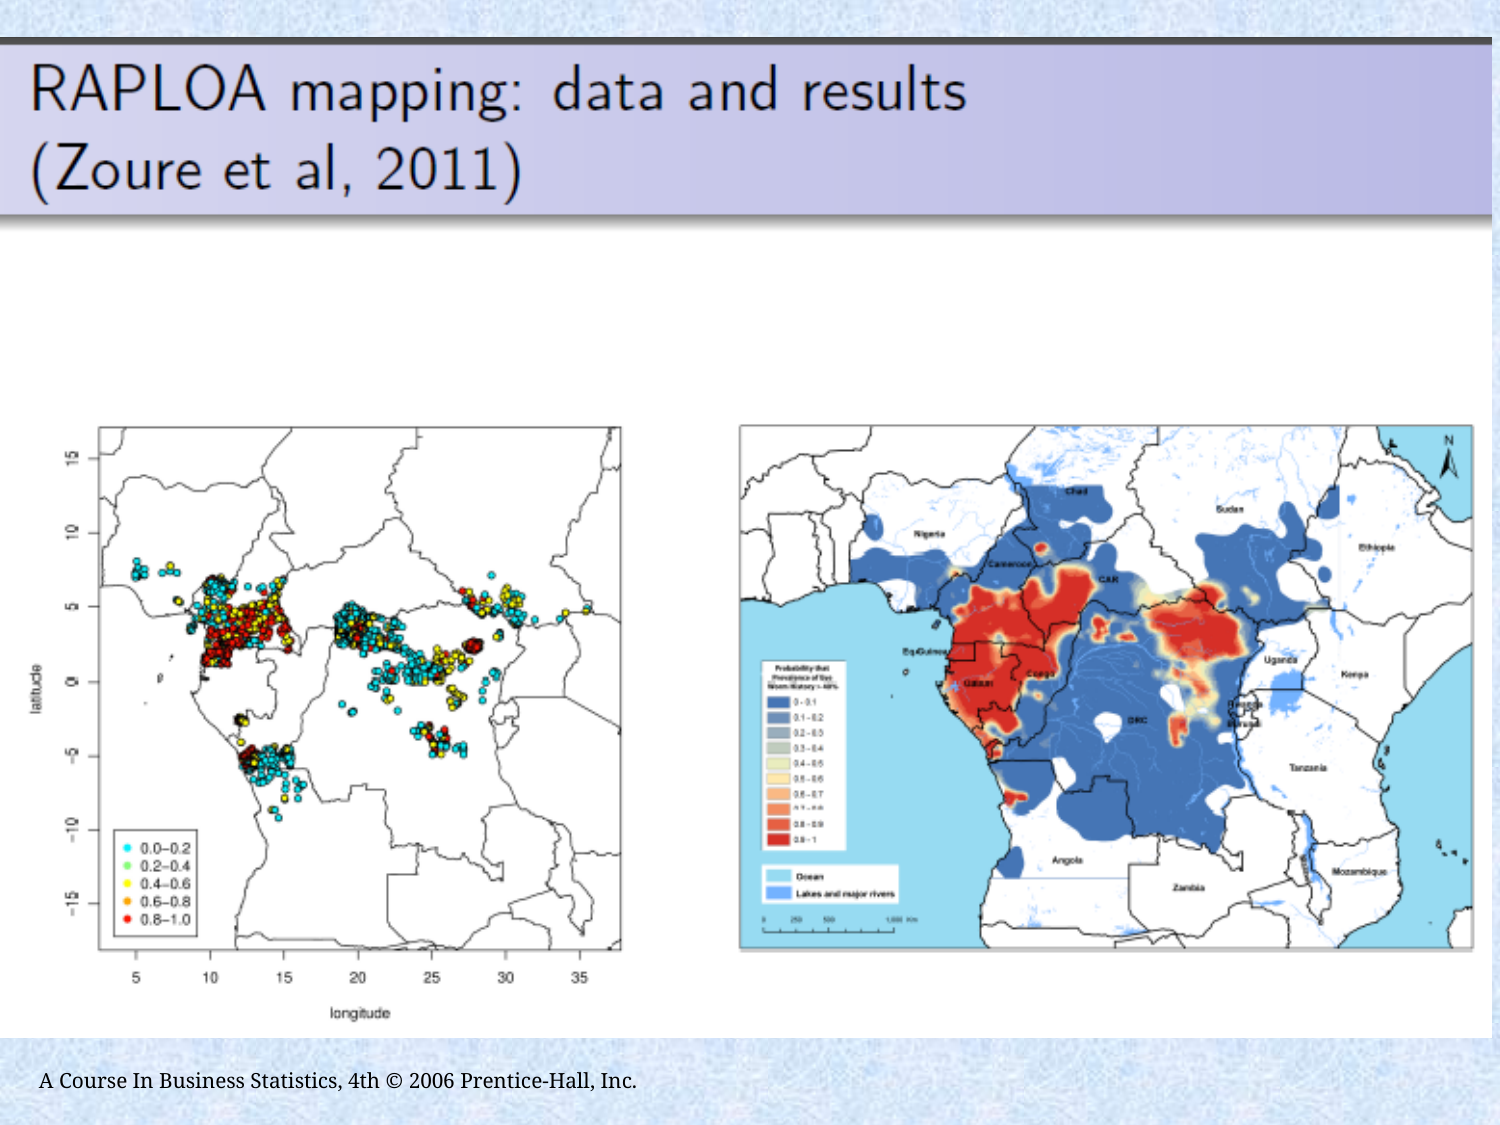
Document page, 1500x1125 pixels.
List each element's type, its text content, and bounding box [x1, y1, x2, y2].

picture [0, 0, 1500, 1125]
footer A Course In Business Statistics, 4th © 2006 Prentice-Hall, Inc. [24, 1050, 788, 1104]
